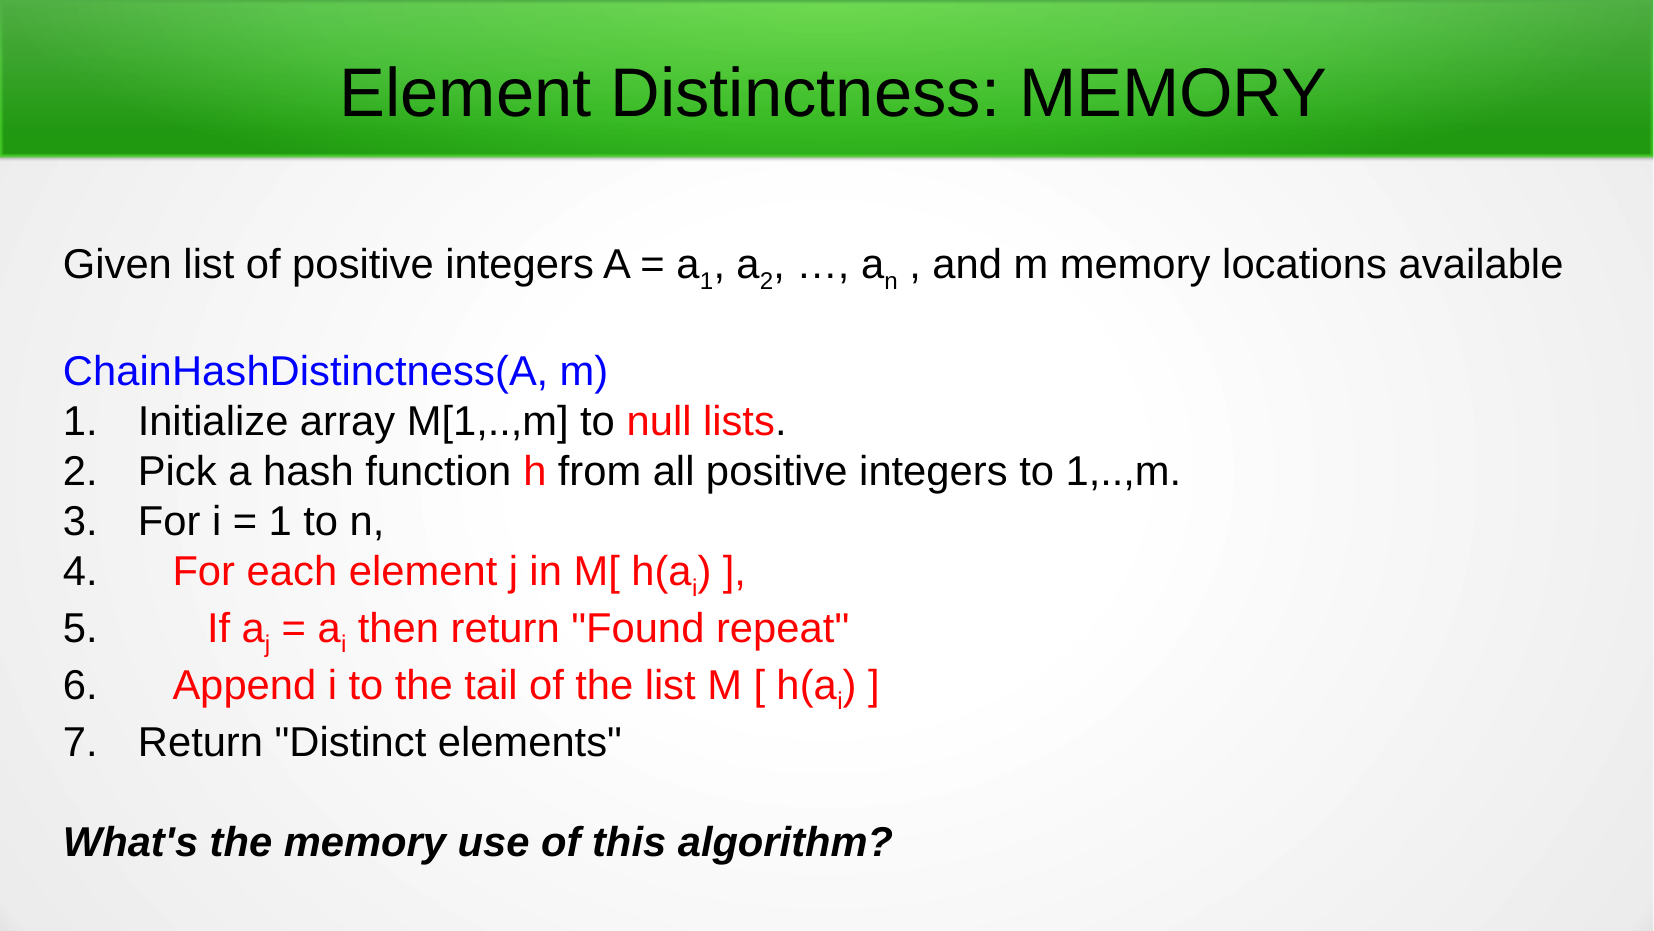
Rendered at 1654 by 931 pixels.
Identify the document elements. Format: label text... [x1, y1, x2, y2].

text_box Given list of positive integers A = a1, a2, …, an , and m memory locations available ChainHashDistinctness(A, m) Initialize array M[1,..,m] to null lists. Pick a hash function h from all positive integers to 1,..,m. For i = 1 to n, For each element j in M[ h(ai) ], If aj = ai then return "Found repeat" Append i to the tail of the list M [ h(ai) ] Return "Distinct elements" What's the memory use of this algorithm? [48, 229, 1654, 872]
picture [0, 0, 1654, 931]
text_box Element Distinctness: MEMORY [48, 35, 1620, 142]
